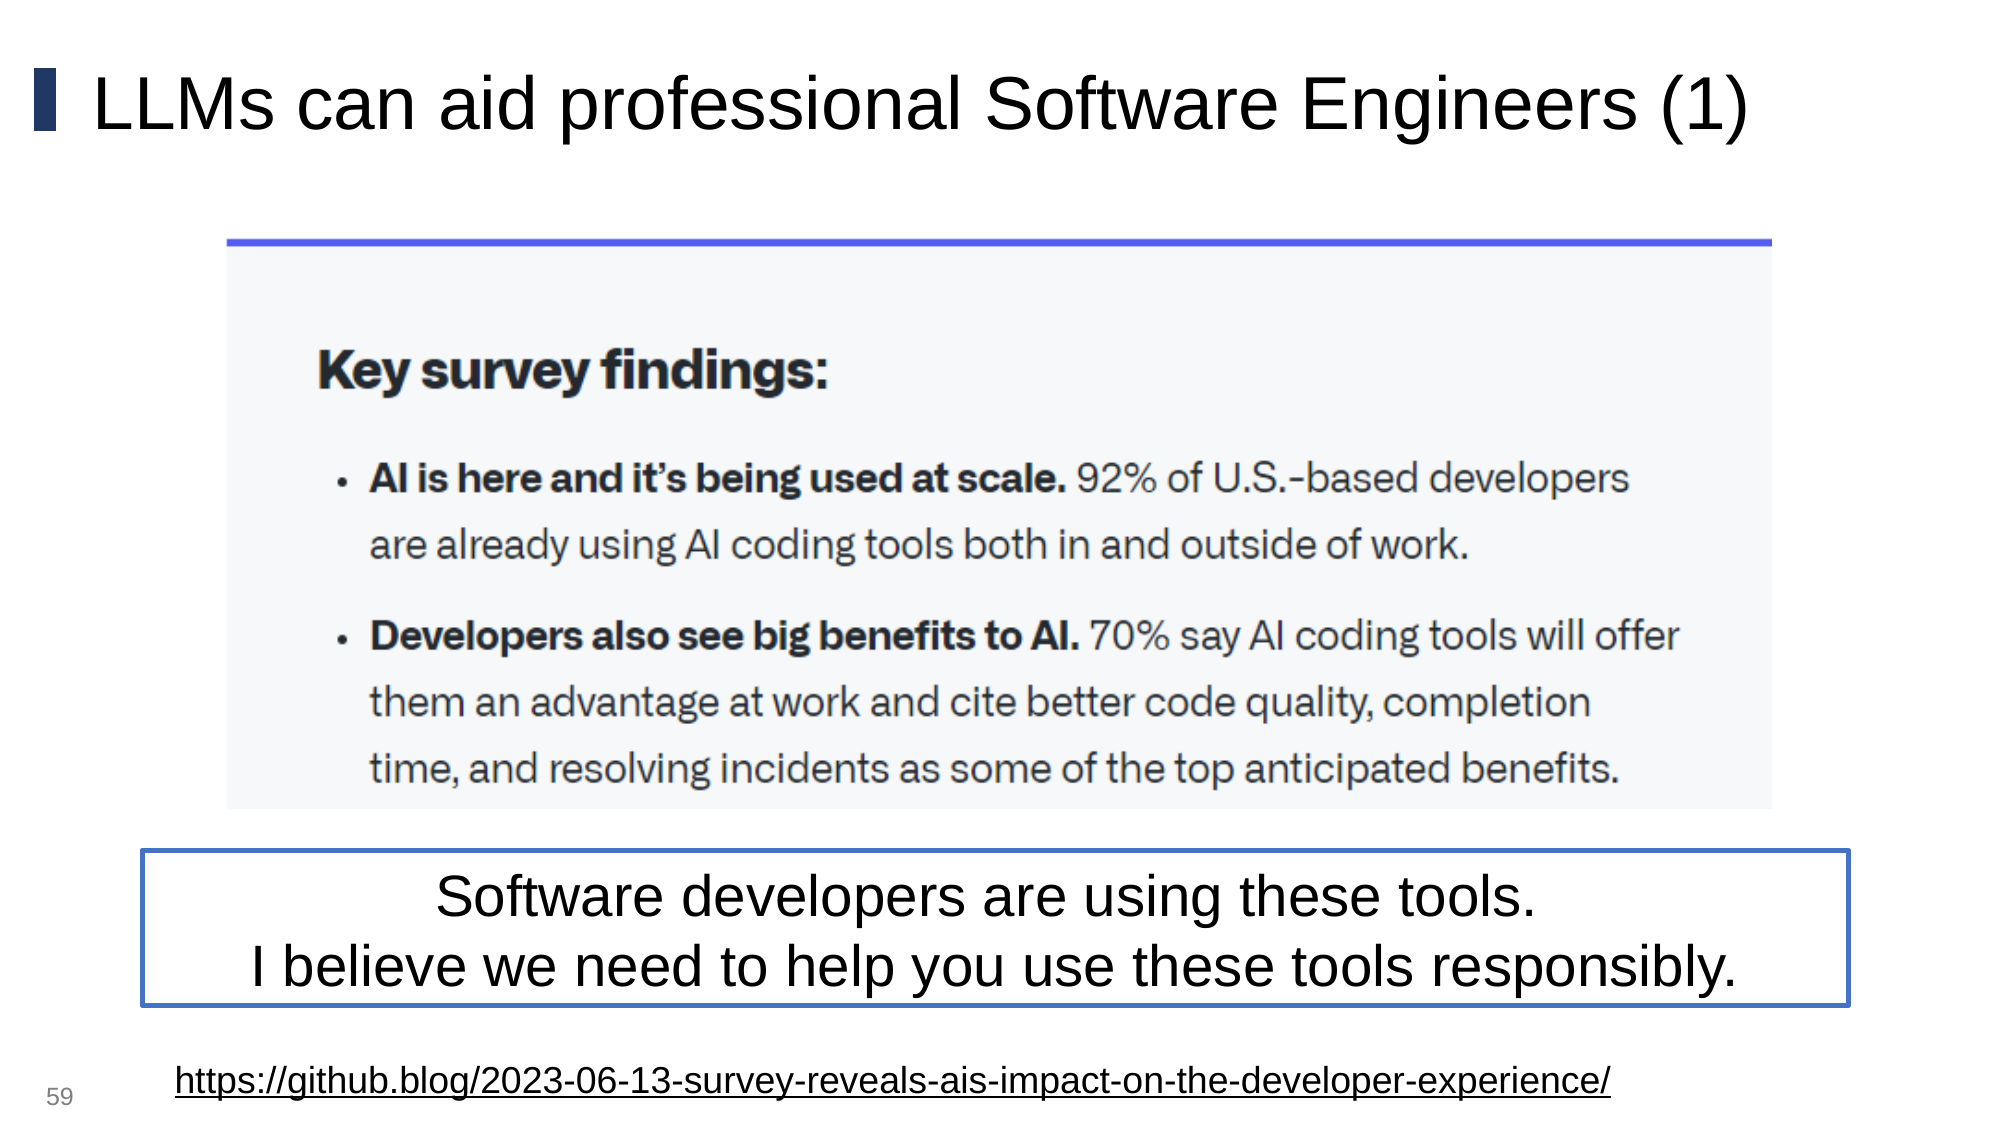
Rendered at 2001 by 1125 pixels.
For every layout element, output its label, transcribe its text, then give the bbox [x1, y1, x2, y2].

slide_number 59 [6, 1081, 89, 1110]
list LLMs can aid professional Software Engineers (1) [77, 66, 1923, 133]
picture [218, 232, 1772, 809]
text_box https://github.blog/2023-06-13-survey-reveals-ais-impact-on-the-developer-experience/ [159, 1048, 1885, 1109]
text_box Software developers are using these tools. I believe we need to help you use these tools responsibly. [142, 850, 1849, 1006]
